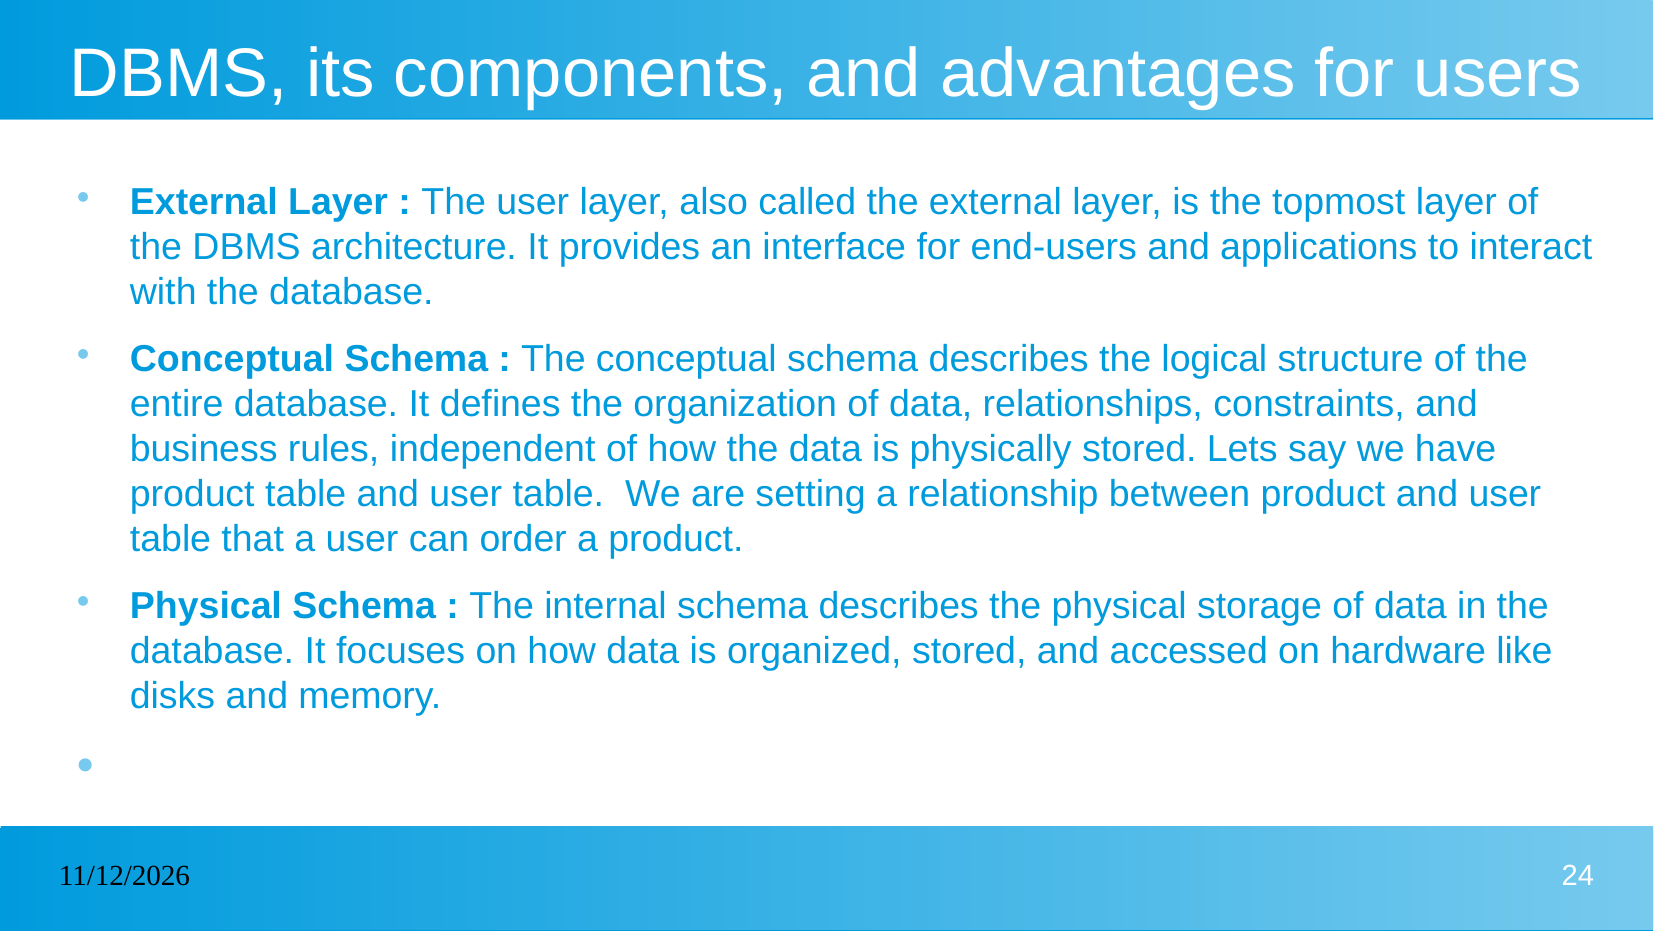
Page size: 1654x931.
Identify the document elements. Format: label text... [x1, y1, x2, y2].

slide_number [59, 856, 443, 915]
title DBMS, its components, and advantages for users [59, 29, 1595, 108]
slide_number 24 [1210, 856, 1595, 915]
list External Layer : The user layer, also called the external layer, is the topmost layer of the DBMS architecture. It provides an interface for end-users and applications to interact with the database. Conceptual Schema : The conceptual schema describes the logical structure of the entire database. It defines the organization of data, relationships, constraints, and business rules, independent of how the data is physically stored. Lets say we have product table and user table. We are setting a relationship between product and user table that a user can order a product. Physical Schema : The internal schema describes the physical storage of data in the database. It focuses on how data is organized, stored, and accessed on hardware like disks and memory. [59, 177, 1595, 768]
